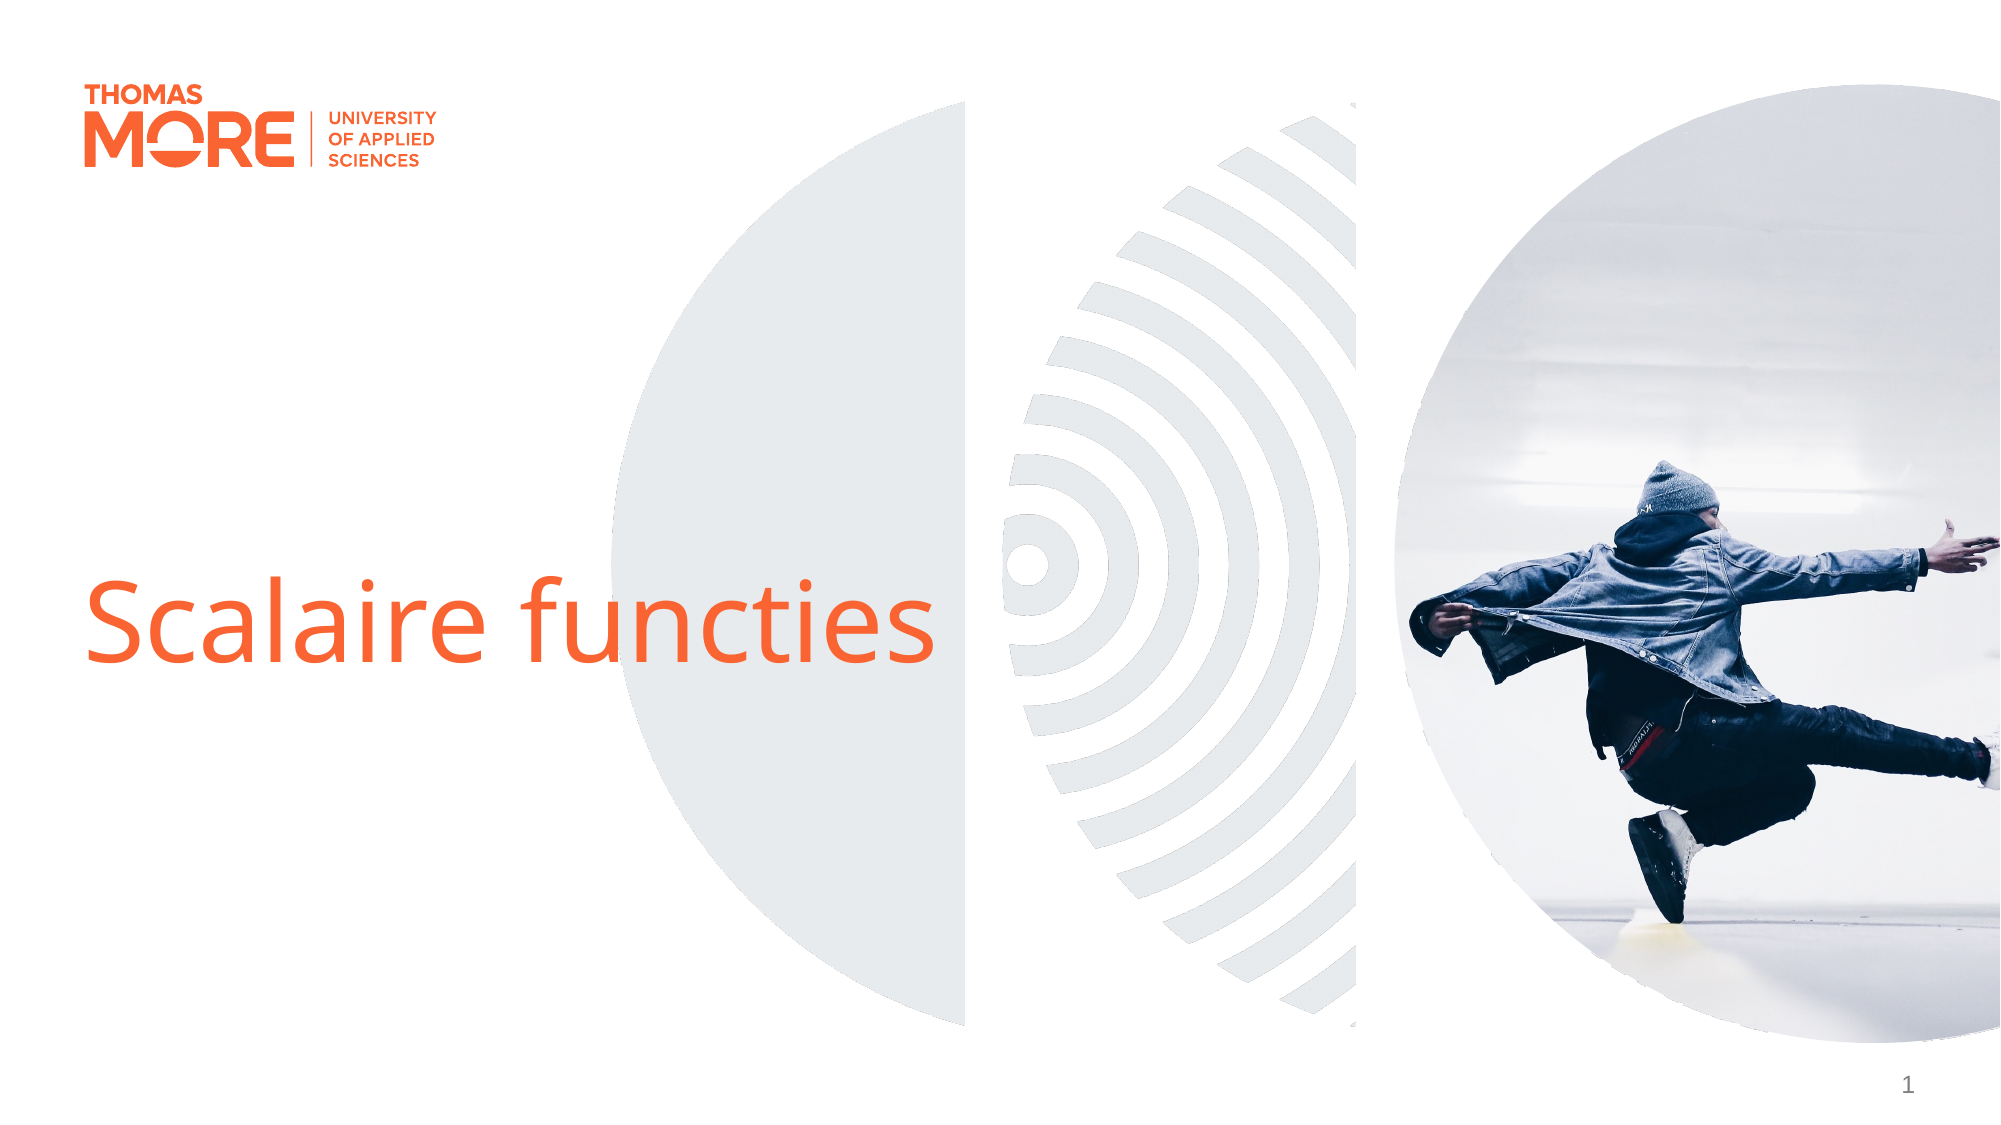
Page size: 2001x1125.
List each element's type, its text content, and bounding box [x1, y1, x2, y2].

picture [1003, 104, 1356, 1026]
picture [611, 693, 965, 1027]
slide_number 1 [1815, 1061, 1916, 1107]
picture [1394, 84, 2000, 1044]
title Scalaire functies [83, 432, 1305, 693]
picture [611, 100, 965, 432]
